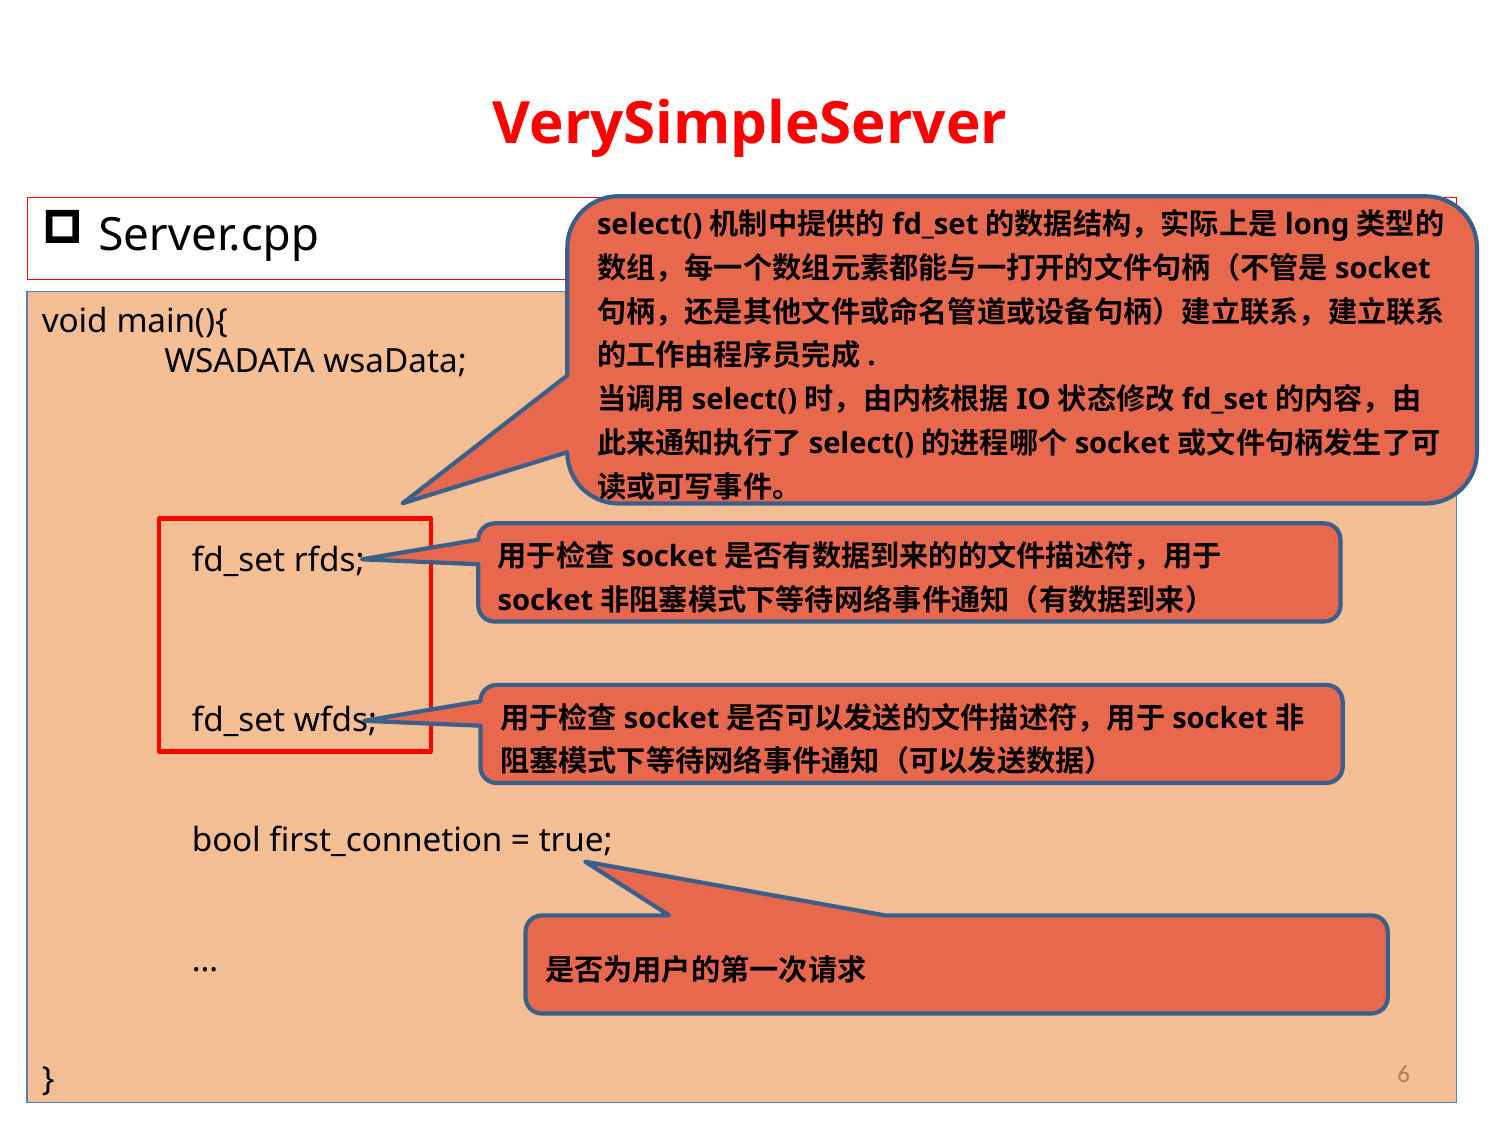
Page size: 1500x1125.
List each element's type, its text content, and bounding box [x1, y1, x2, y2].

text_box select()机制中提供的fd_set的数据结构，实际上是long类型的数组，每一个数组元素都能与一打开的文件句柄（不管是socket句柄，还是其他文件或命名管道或设备句柄）建立联系，建立联系的工作由程序员完成. 当调用select()时，由内核根据IO状态修改fd_set的内容，由此来通知执行了select()的进程哪个socket或文件句柄发生了可读或可写事件。 [400, 194, 1480, 506]
text_box 用于检查socket是否可以发送的文件描述符，用于socket非阻塞模式下等待网络事件通知（可以发送数据） [361, 682, 1345, 786]
text_box void main(){ WSADATA wsaData; fd_set rfds; fd_set wfds; bool first_connetion = true; … } [27, 291, 1457, 1103]
text_box [157, 516, 433, 754]
slide_number 6 [1074, 1042, 1425, 1103]
text_box 用于检查socket是否有数据到来的的文件描述符，用于socket非阻塞模式下等待网络事件通知（有数据到来） [359, 521, 1343, 624]
list Server.cpp [27, 197, 598, 280]
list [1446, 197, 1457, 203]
text_box 是否为用户的第一次请求 [523, 859, 1390, 1016]
title VerySimpleServer [75, 45, 1425, 197]
